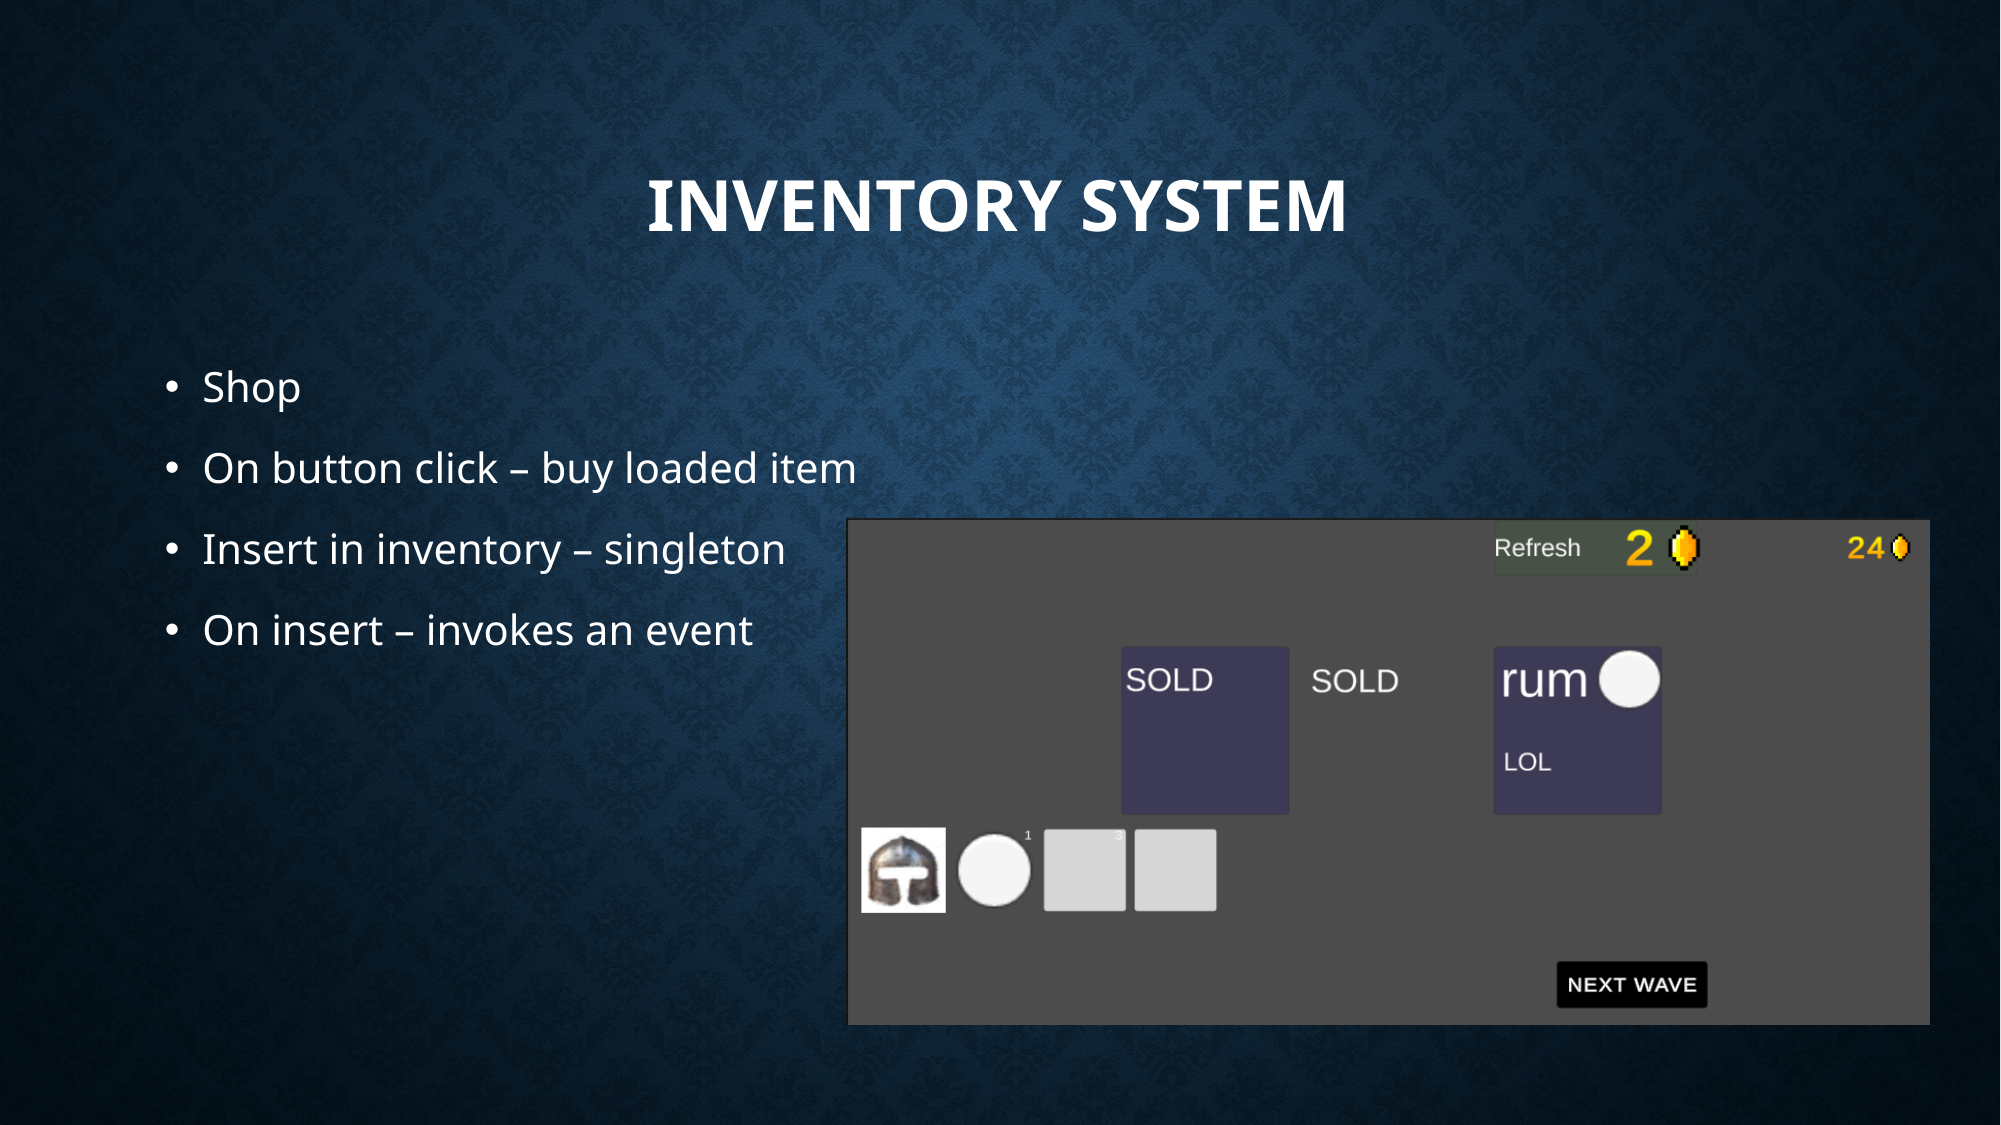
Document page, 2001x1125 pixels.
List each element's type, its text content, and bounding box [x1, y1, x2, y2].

title Inventory system [149, 99, 1849, 318]
picture [846, 518, 1930, 1026]
list Shop On button click – buy loaded item Insert in inventory – singleton On insert – invokes an event [149, 343, 1000, 950]
